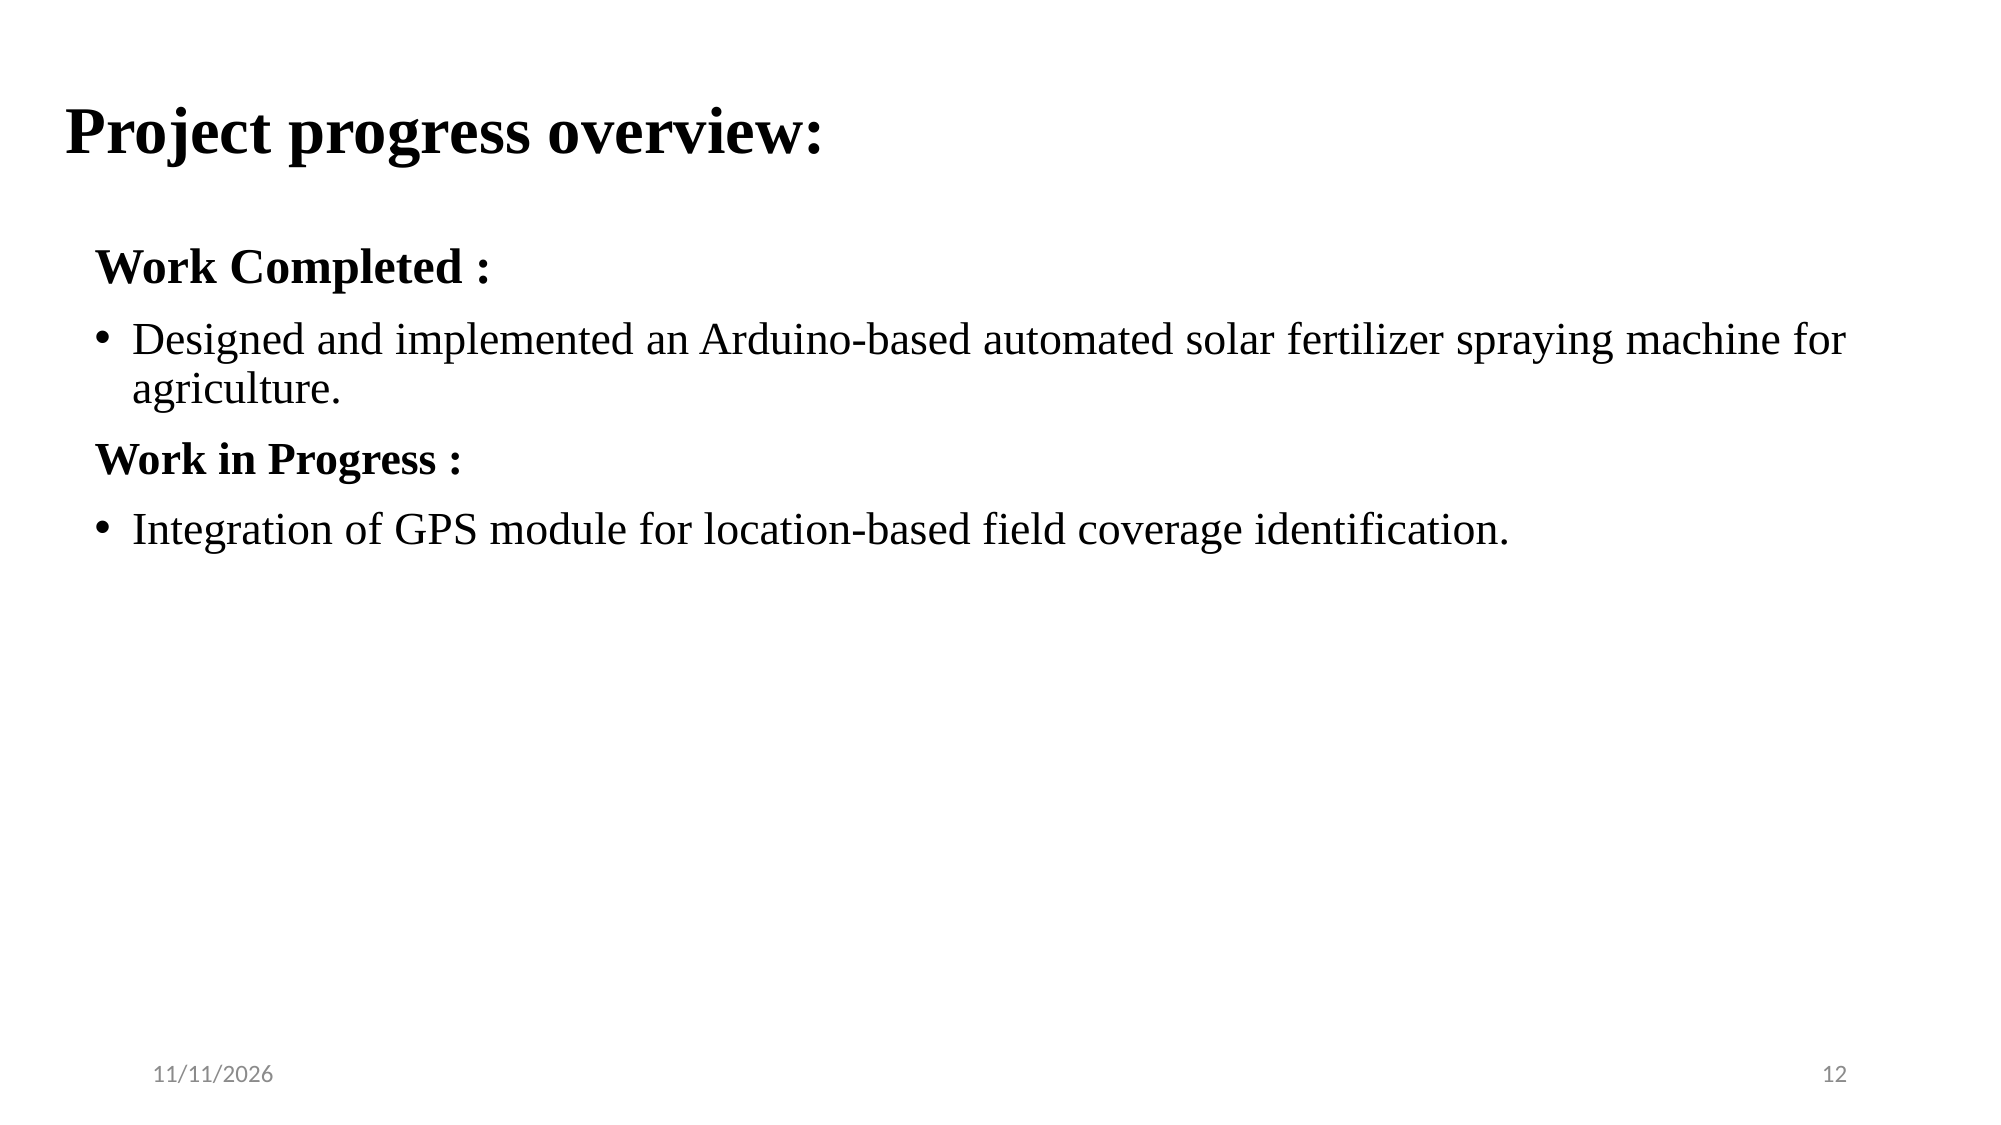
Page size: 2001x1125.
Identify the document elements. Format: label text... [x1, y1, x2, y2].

title Project progress overview: [50, 59, 1834, 204]
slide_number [137, 1042, 588, 1103]
slide_number 12 [1412, 1042, 1863, 1103]
list Work Completed : Designed and implemented an Arduino-based automated solar fertilizer spraying machine for agriculture. Work in Progress : Integration of GPS module for location-based field coverage identification. [79, 232, 1863, 1014]
